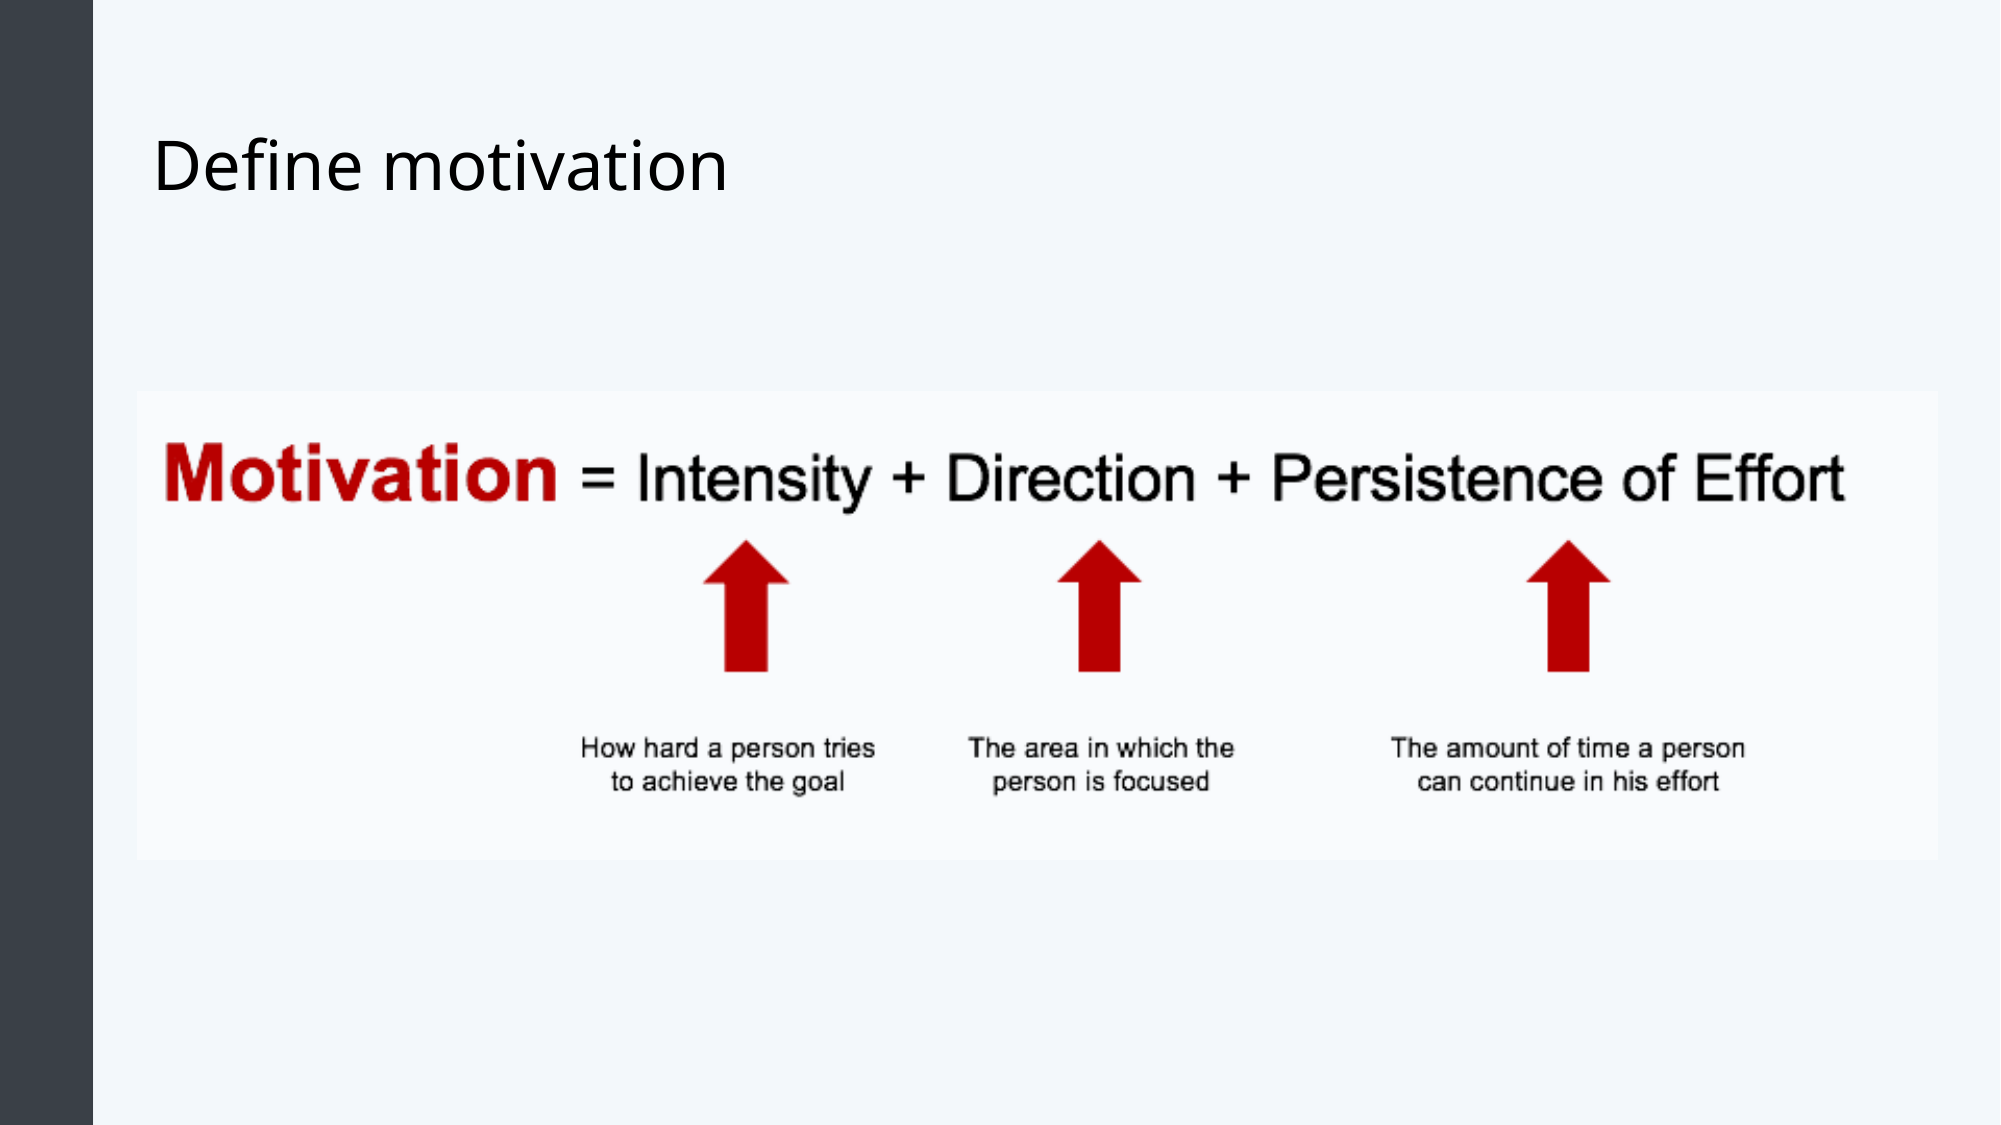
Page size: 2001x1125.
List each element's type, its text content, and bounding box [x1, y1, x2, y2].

picture [137, 390, 1938, 861]
title Define motivation [137, 59, 1863, 278]
